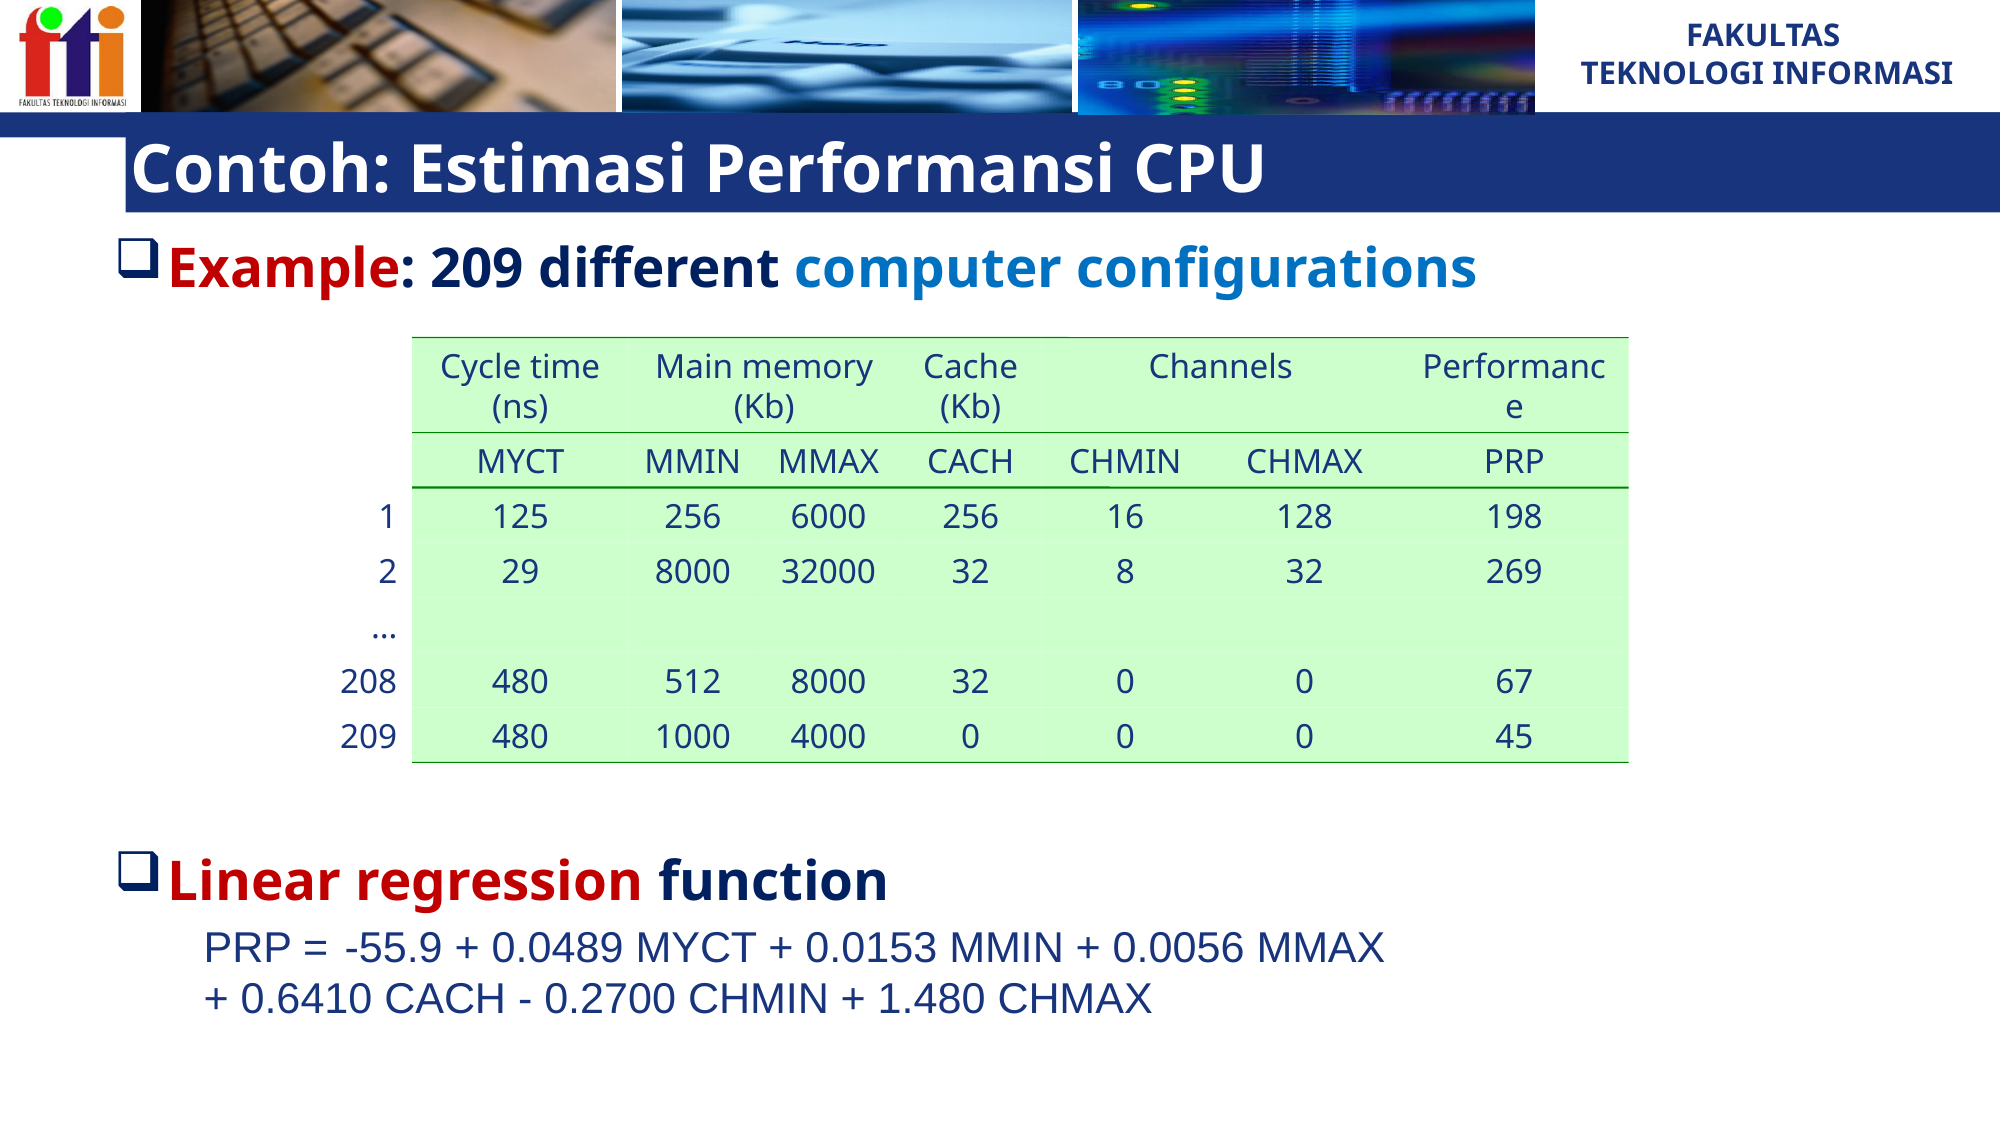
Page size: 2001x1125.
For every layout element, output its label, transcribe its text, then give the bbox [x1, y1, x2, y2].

picture [141, 0, 616, 112]
picture [622, 0, 1072, 112]
title Contoh: Estimasi Performansi CPU [115, 112, 1513, 221]
picture [1078, 0, 1535, 115]
list Example: 209 different computer configurations Linear regression function PRP = -55.9 + 0.0489 MYCT + 0.0153 MMIN + 0.0056 MMAX + 0.6410 CACH - 0.2700 CHMIN + 1.480 CHMAX [99, 224, 1901, 1038]
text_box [299, 337, 1629, 763]
picture [19, 6, 126, 106]
